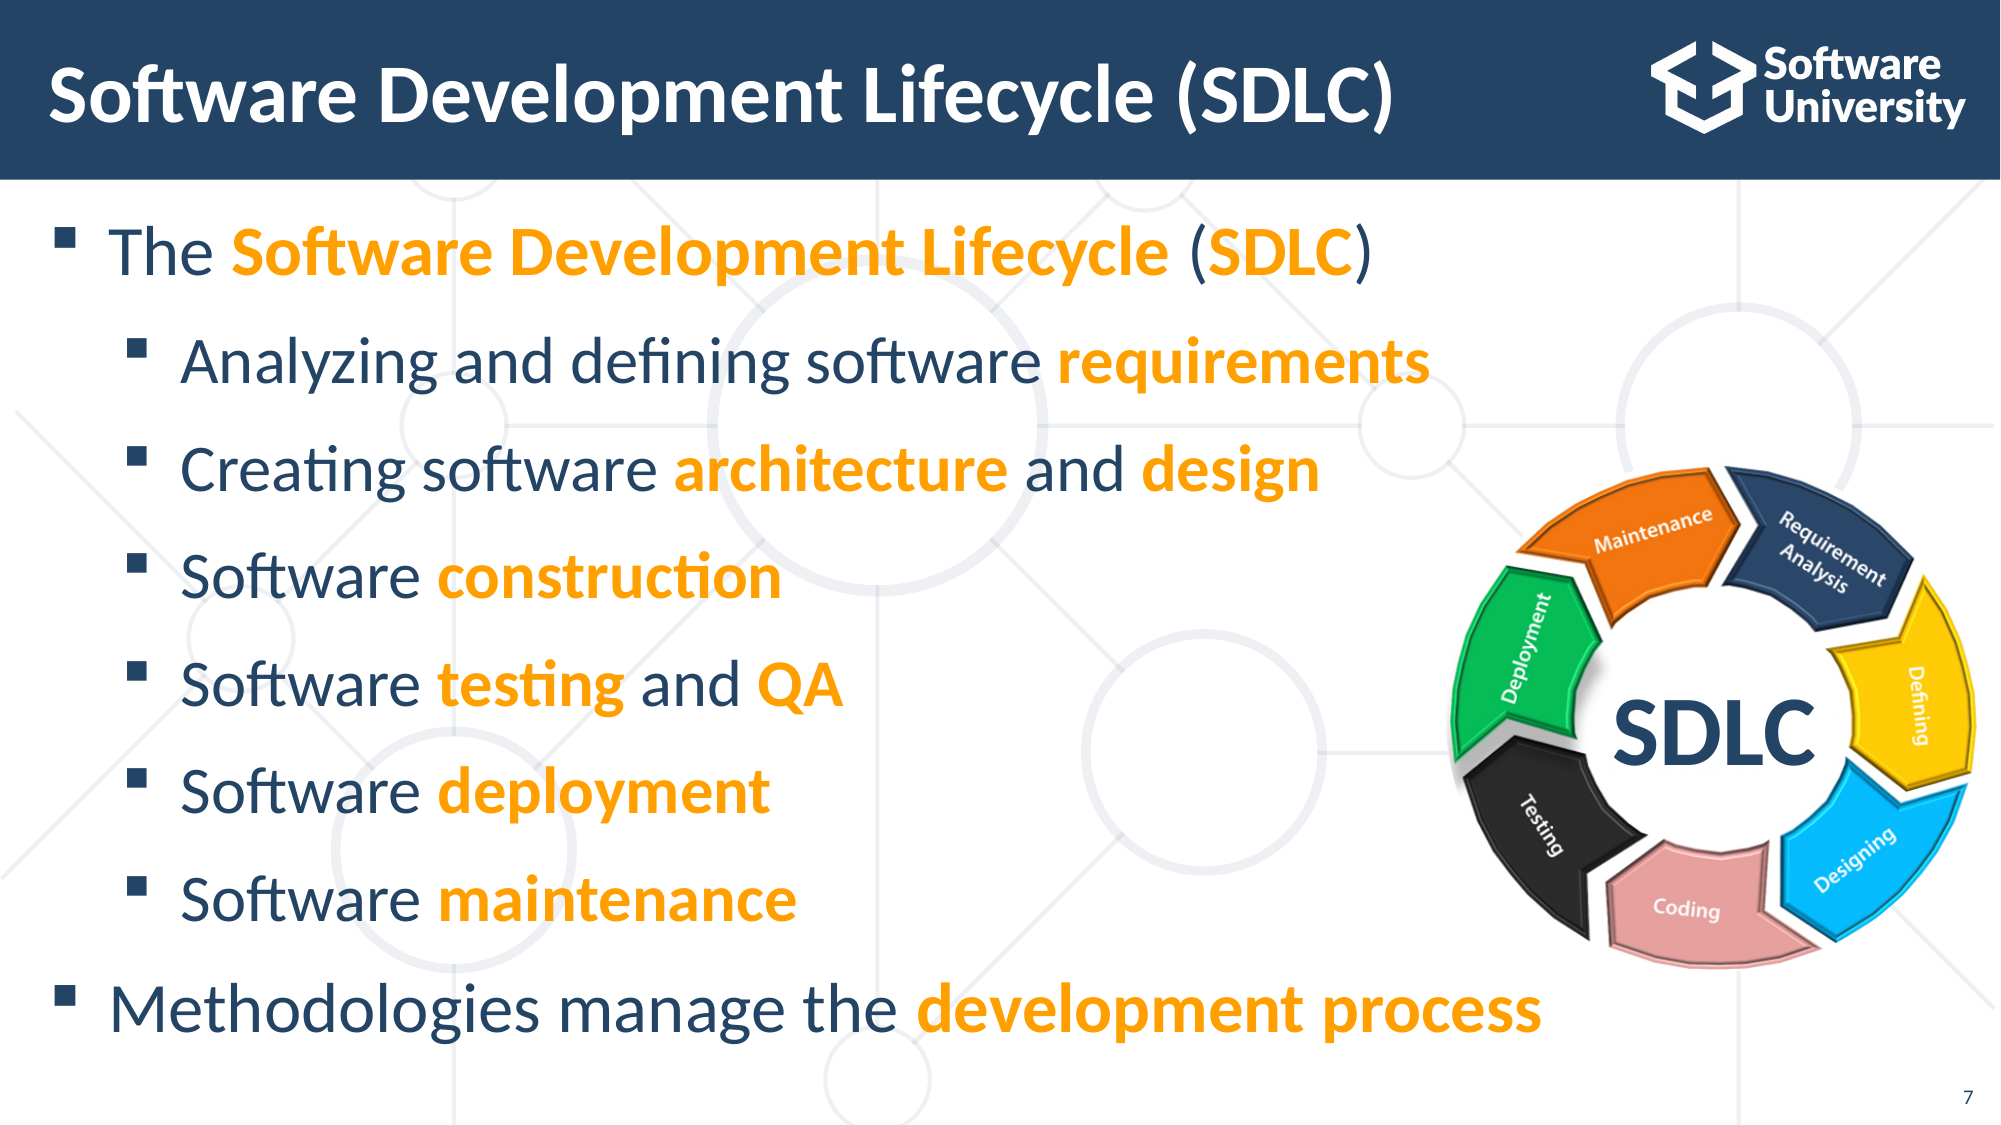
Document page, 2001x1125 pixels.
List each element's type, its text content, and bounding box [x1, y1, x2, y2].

list The Software Development Lifecycle (SDLC) Analyzing and defining software requirements Creating software architecture and design Software construction Software testing and QA Software deployment Software maintenance Methodologies manage the development process [31, 196, 1970, 1104]
slide_number 7 [1928, 1067, 1989, 1117]
picture [1651, 41, 1966, 134]
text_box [1445, 458, 1980, 973]
title Software Development Lifecycle (SDLC) [31, 16, 1625, 162]
